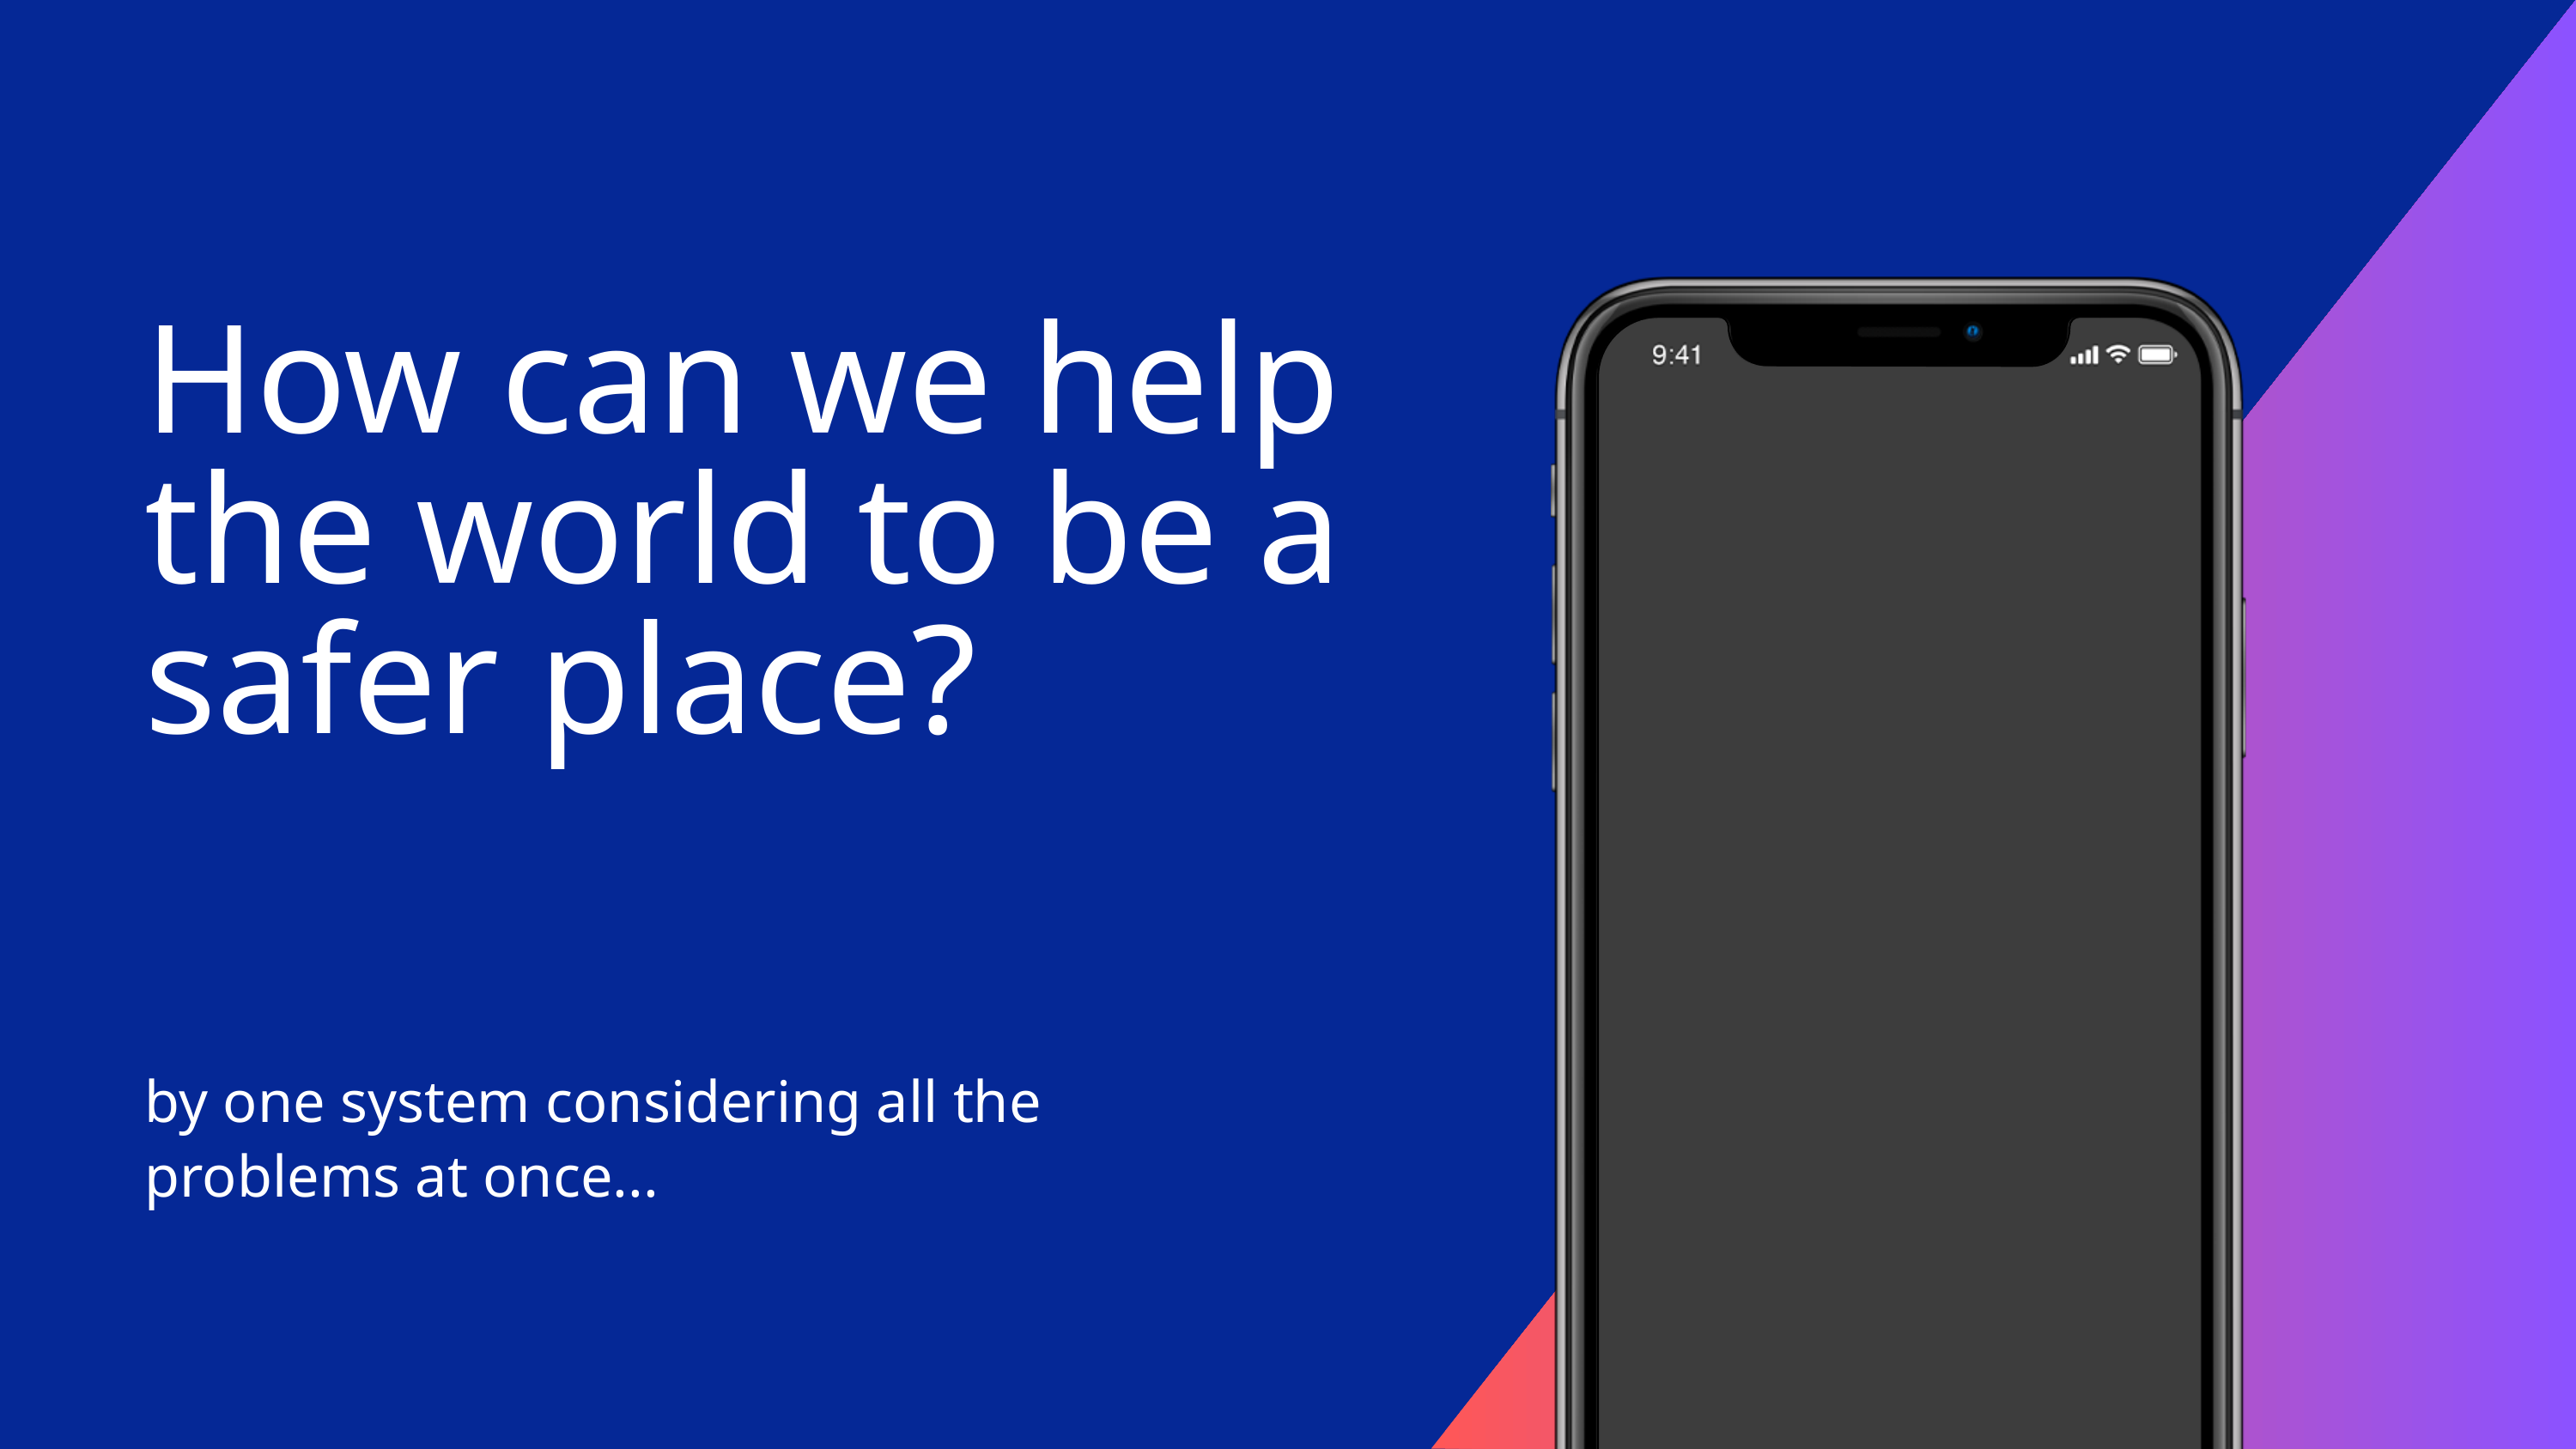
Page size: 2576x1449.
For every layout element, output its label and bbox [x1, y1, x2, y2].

text_box [144, 394, 1273, 1204]
text_box [1279, 151, 2576, 1297]
text_box [1550, 276, 2249, 1449]
